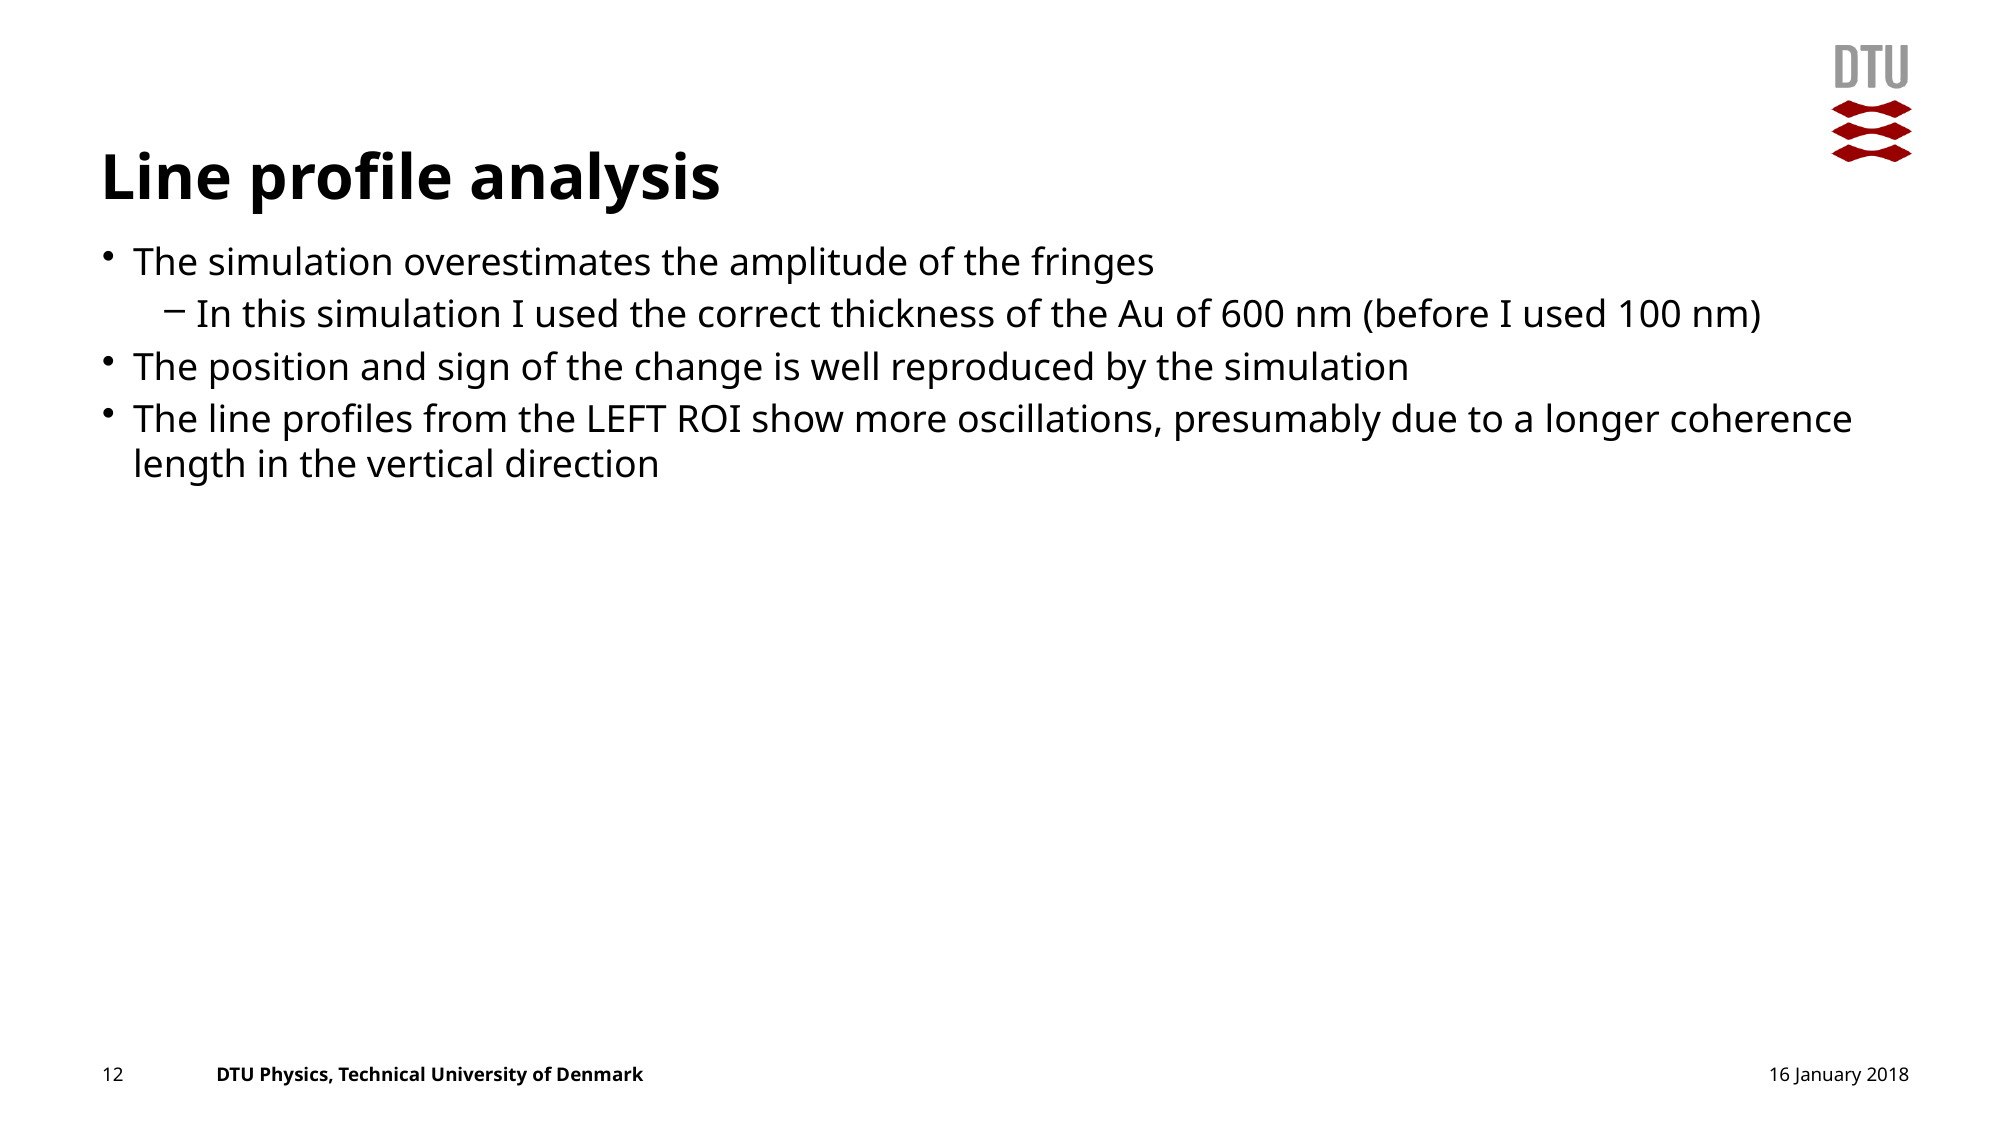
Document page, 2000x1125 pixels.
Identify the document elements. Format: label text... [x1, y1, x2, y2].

slide_number 12 [102, 1062, 201, 1113]
picture [1834, 45, 1912, 162]
title Line profile analysis [100, 24, 1834, 212]
list The simulation overestimates the amplitude of the fringes In this simulation I used the correct thickness of the Au of 600 nm (before I used 100 nm) The position and sign of the change is well reproduced by the simulation The line profiles from the LEFT ROI show more oscillations, presumably due to a longer coherence length in the vertical direction [102, 237, 1910, 1025]
